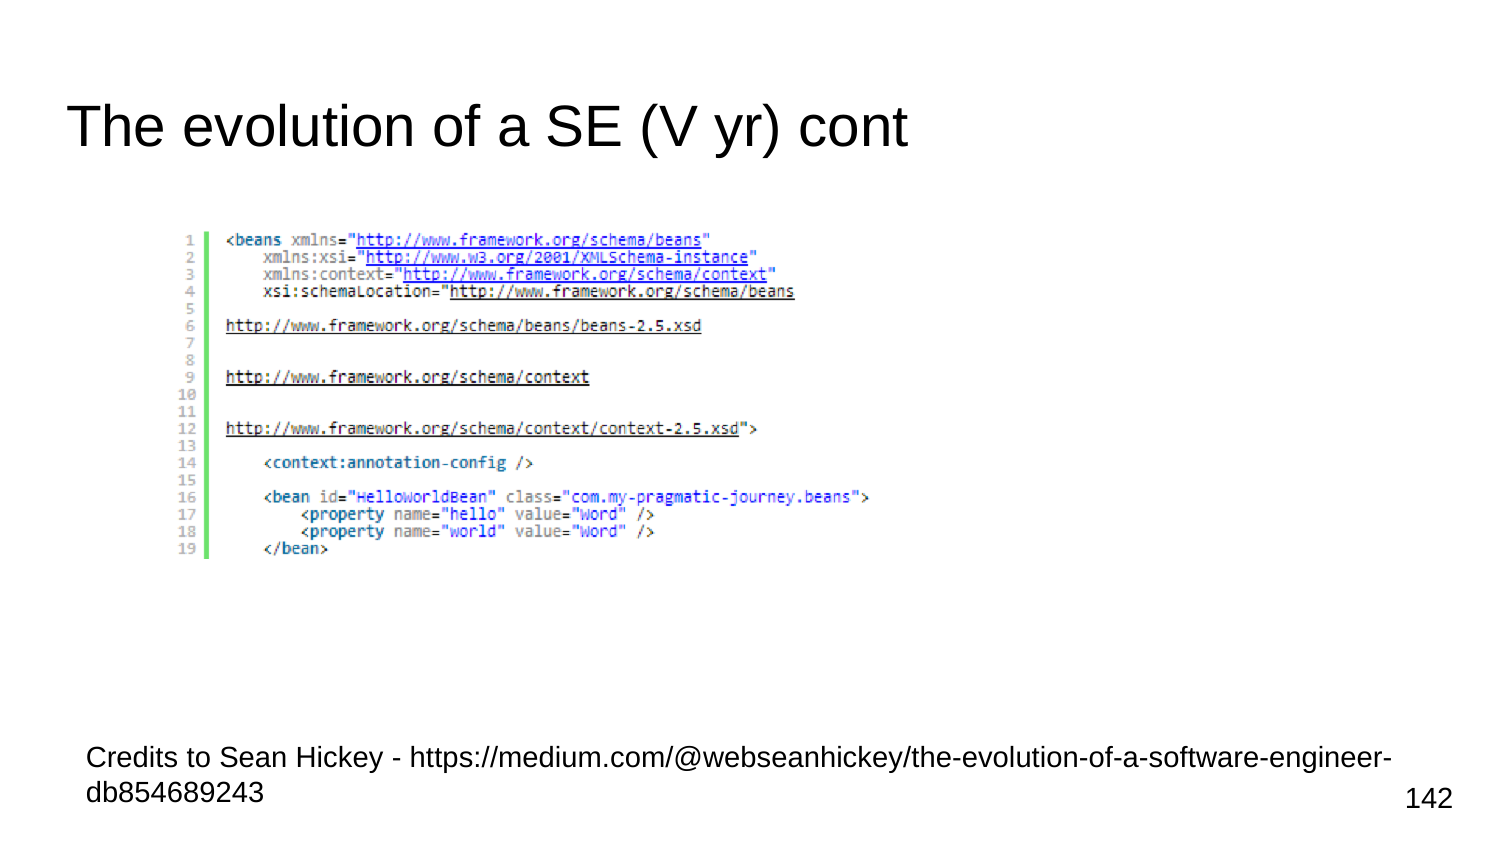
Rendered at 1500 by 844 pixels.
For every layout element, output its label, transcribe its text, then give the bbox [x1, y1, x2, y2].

title The evolution of a SE (V yr) cont [51, 72, 1449, 167]
slide_number 142 [1389, 764, 1480, 830]
picture [121, 228, 1003, 591]
text_box Credits to Sean Hickey - https://medium.com/@webseanhickey/the-evolution-of-a-software-engineer-db854689243 [70, 723, 1449, 809]
